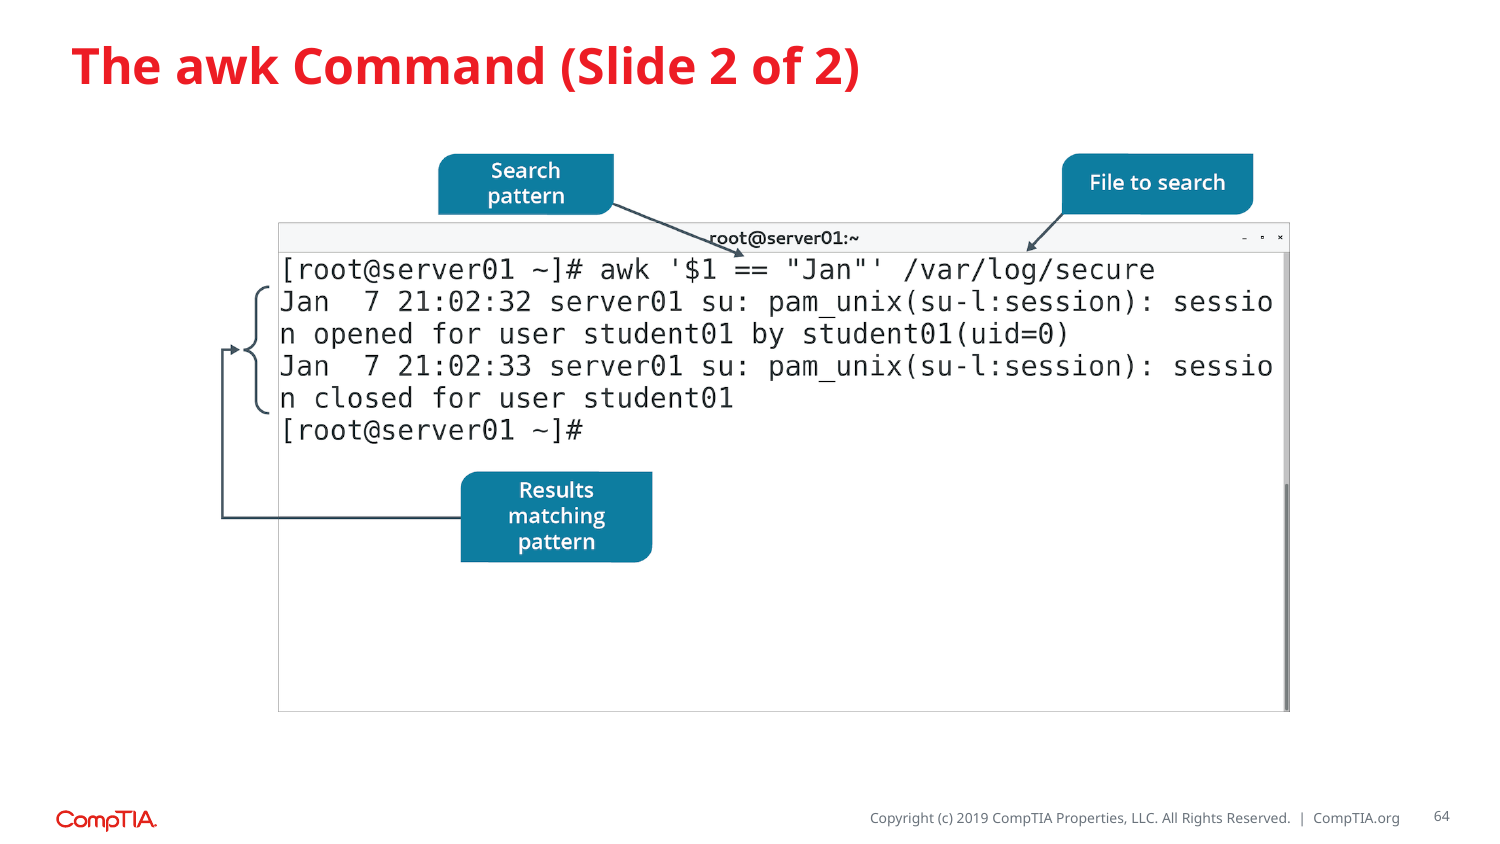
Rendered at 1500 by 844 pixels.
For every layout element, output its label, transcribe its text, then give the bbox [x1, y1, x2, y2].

title The awk Command (Slide 2 of 2) [56, 12, 1444, 117]
slide_number 64 [1407, 800, 1450, 835]
picture [210, 116, 1290, 712]
